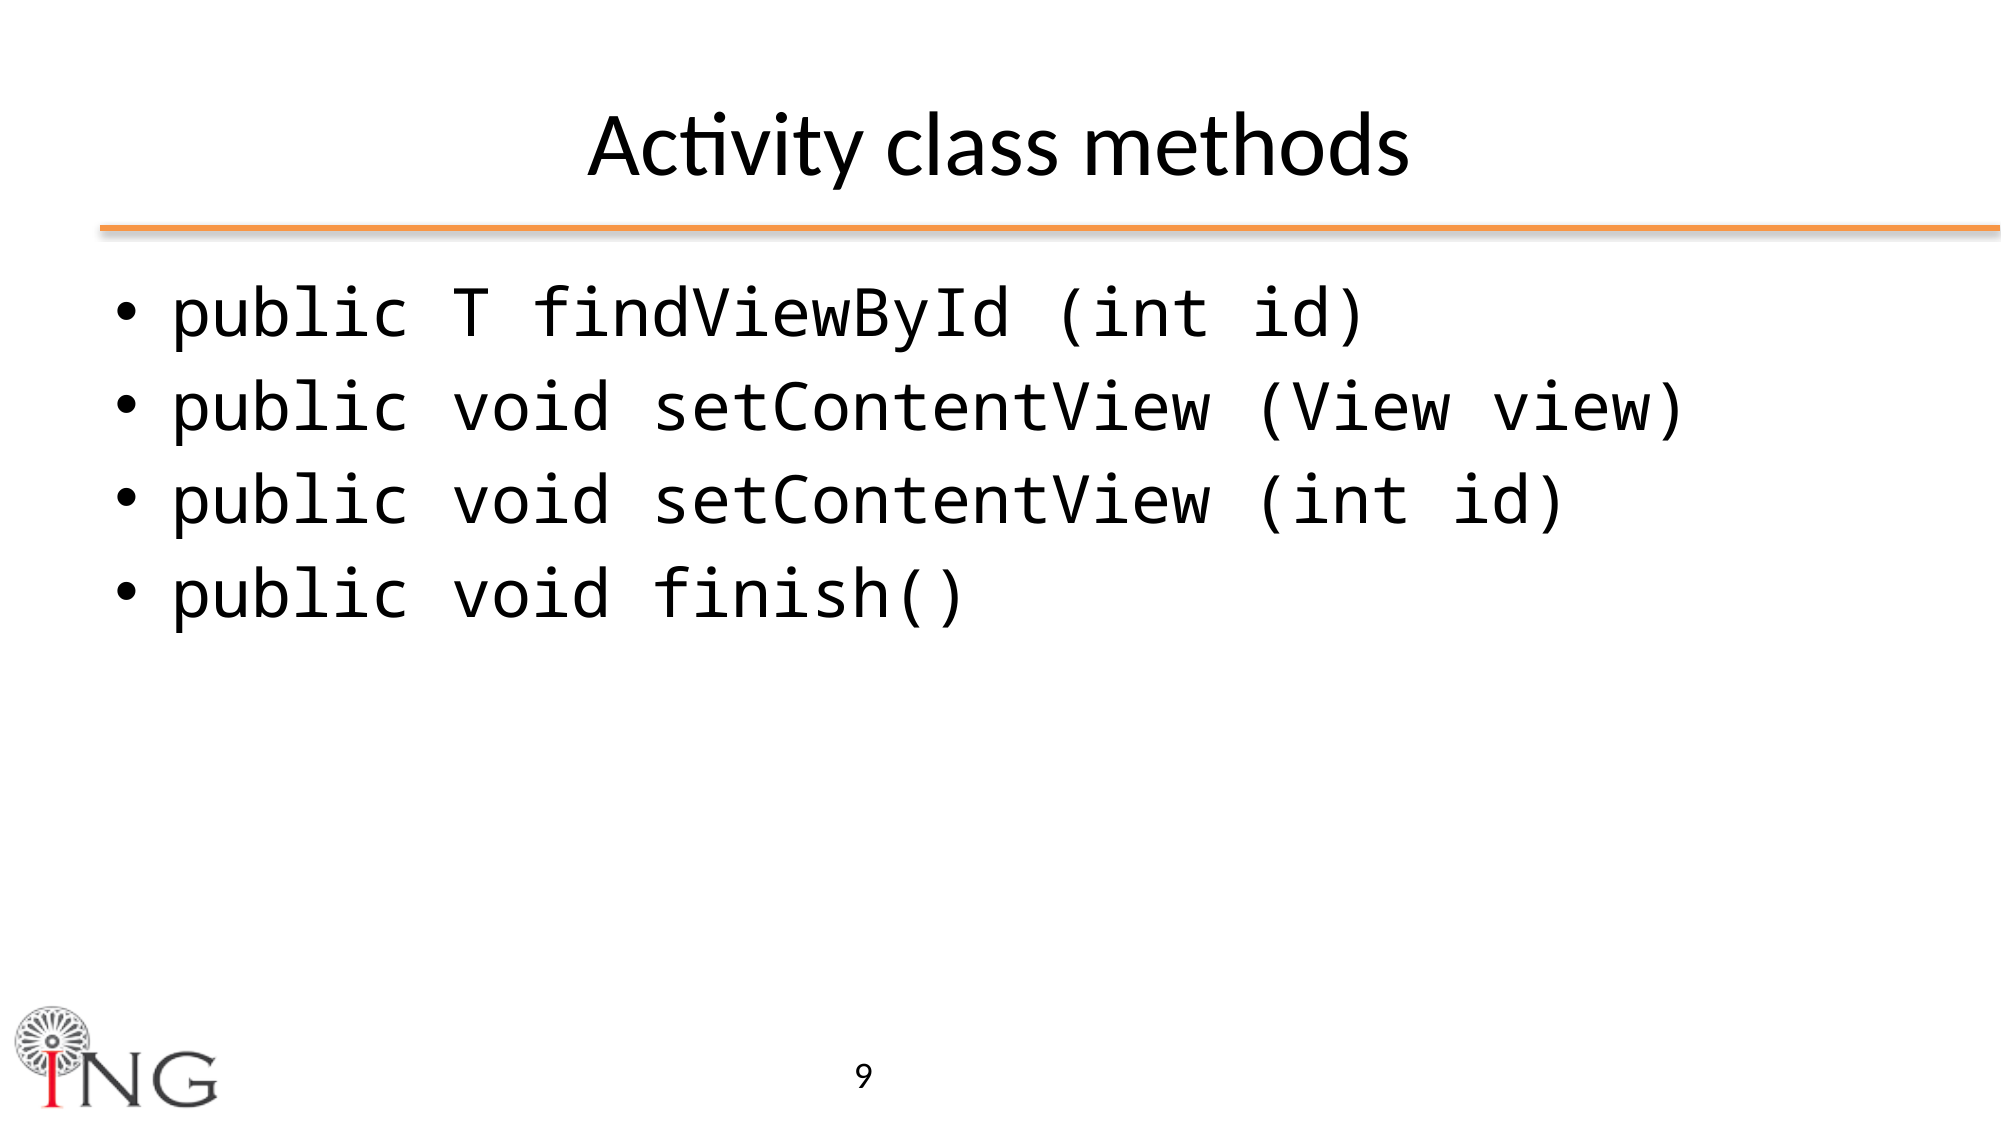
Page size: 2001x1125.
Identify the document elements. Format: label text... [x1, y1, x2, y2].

title Activity class methods [99, 45, 1900, 233]
slide_number 9 [839, 1043, 1900, 1104]
picture [0, 987, 244, 1125]
list public T findViewById (int id) public void setContentView (View view) public void setContentView (int id) public void finish() [99, 262, 1900, 1005]
